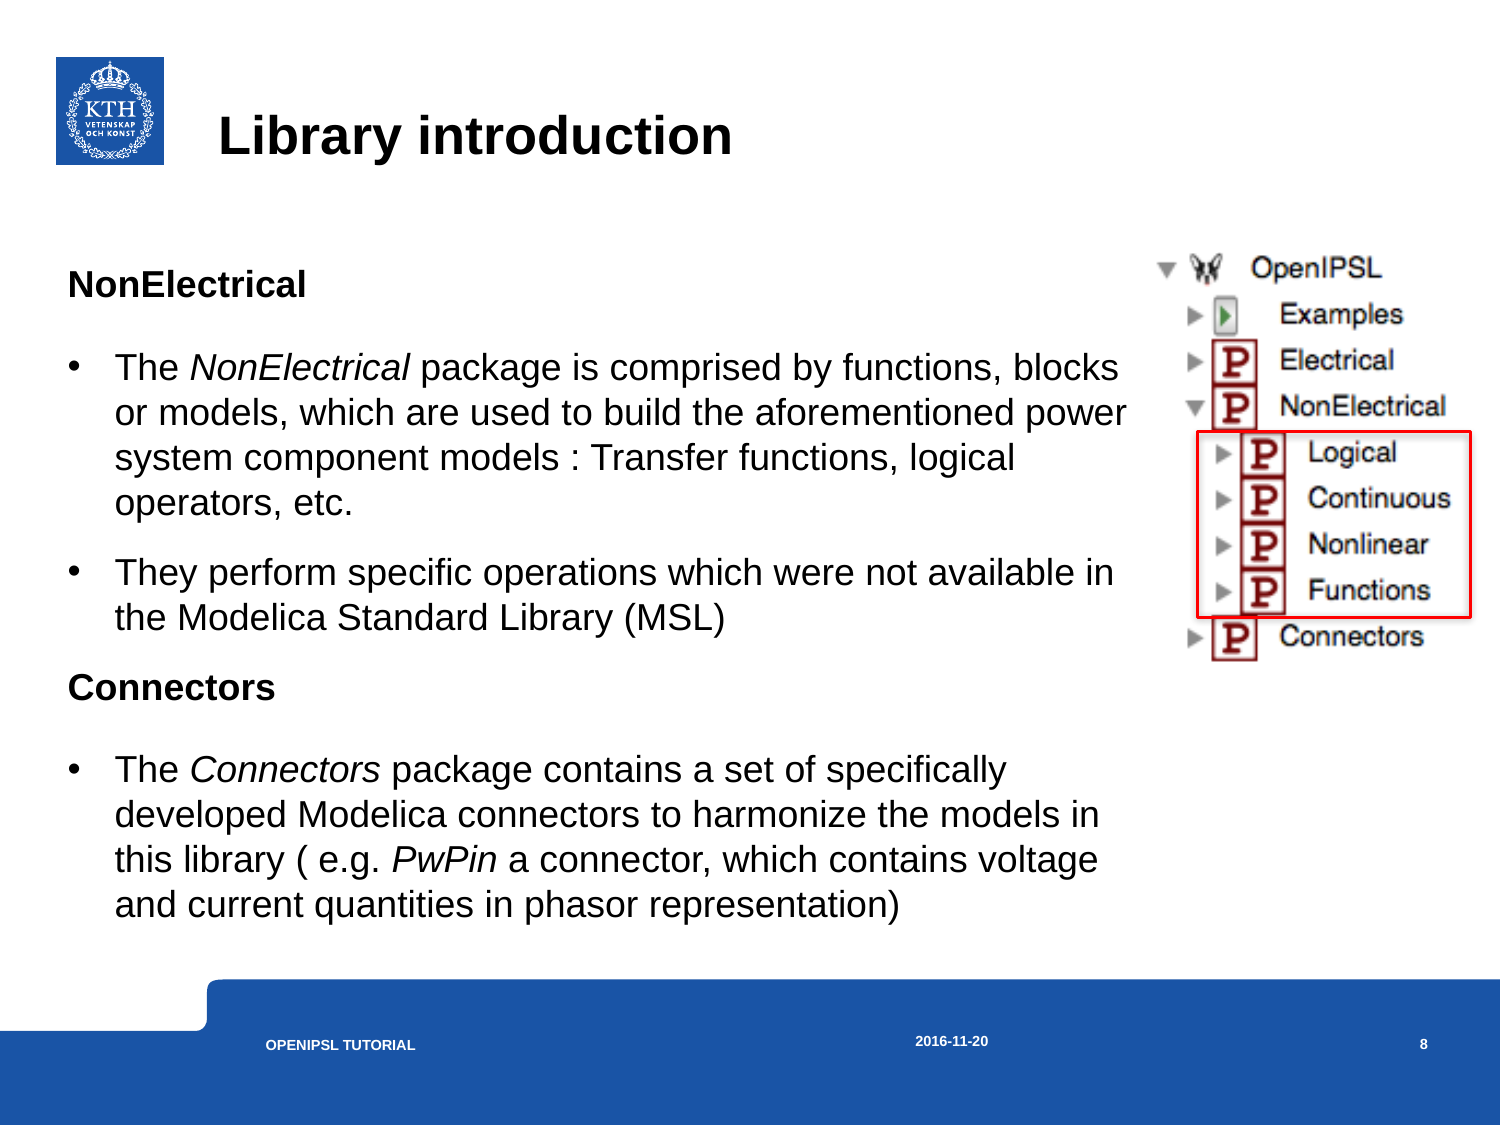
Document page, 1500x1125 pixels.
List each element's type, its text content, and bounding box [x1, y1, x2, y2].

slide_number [915, 1031, 1266, 1092]
text_box NonElectrical The NonElectrical package is comprised by functions, blocks or models, which are used to build the aforementioned power system component models : Transfer functions, logical operators, etc. They perform specific operations which were not available in the Modelica Standard Library (MSL) Connectors The Connectors package contains a set of specifically developed Modelica connectors to harmonize the models in this library ( e.g. PwPin a connector, which contains voltage and current quantities in phasor representation) [53, 252, 1176, 1098]
footer OpenIPSL Tutorial [265, 1034, 741, 1095]
slide_number 8 [1340, 1034, 1428, 1095]
title Library introduction [218, 55, 1357, 166]
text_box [1151, 252, 1471, 664]
